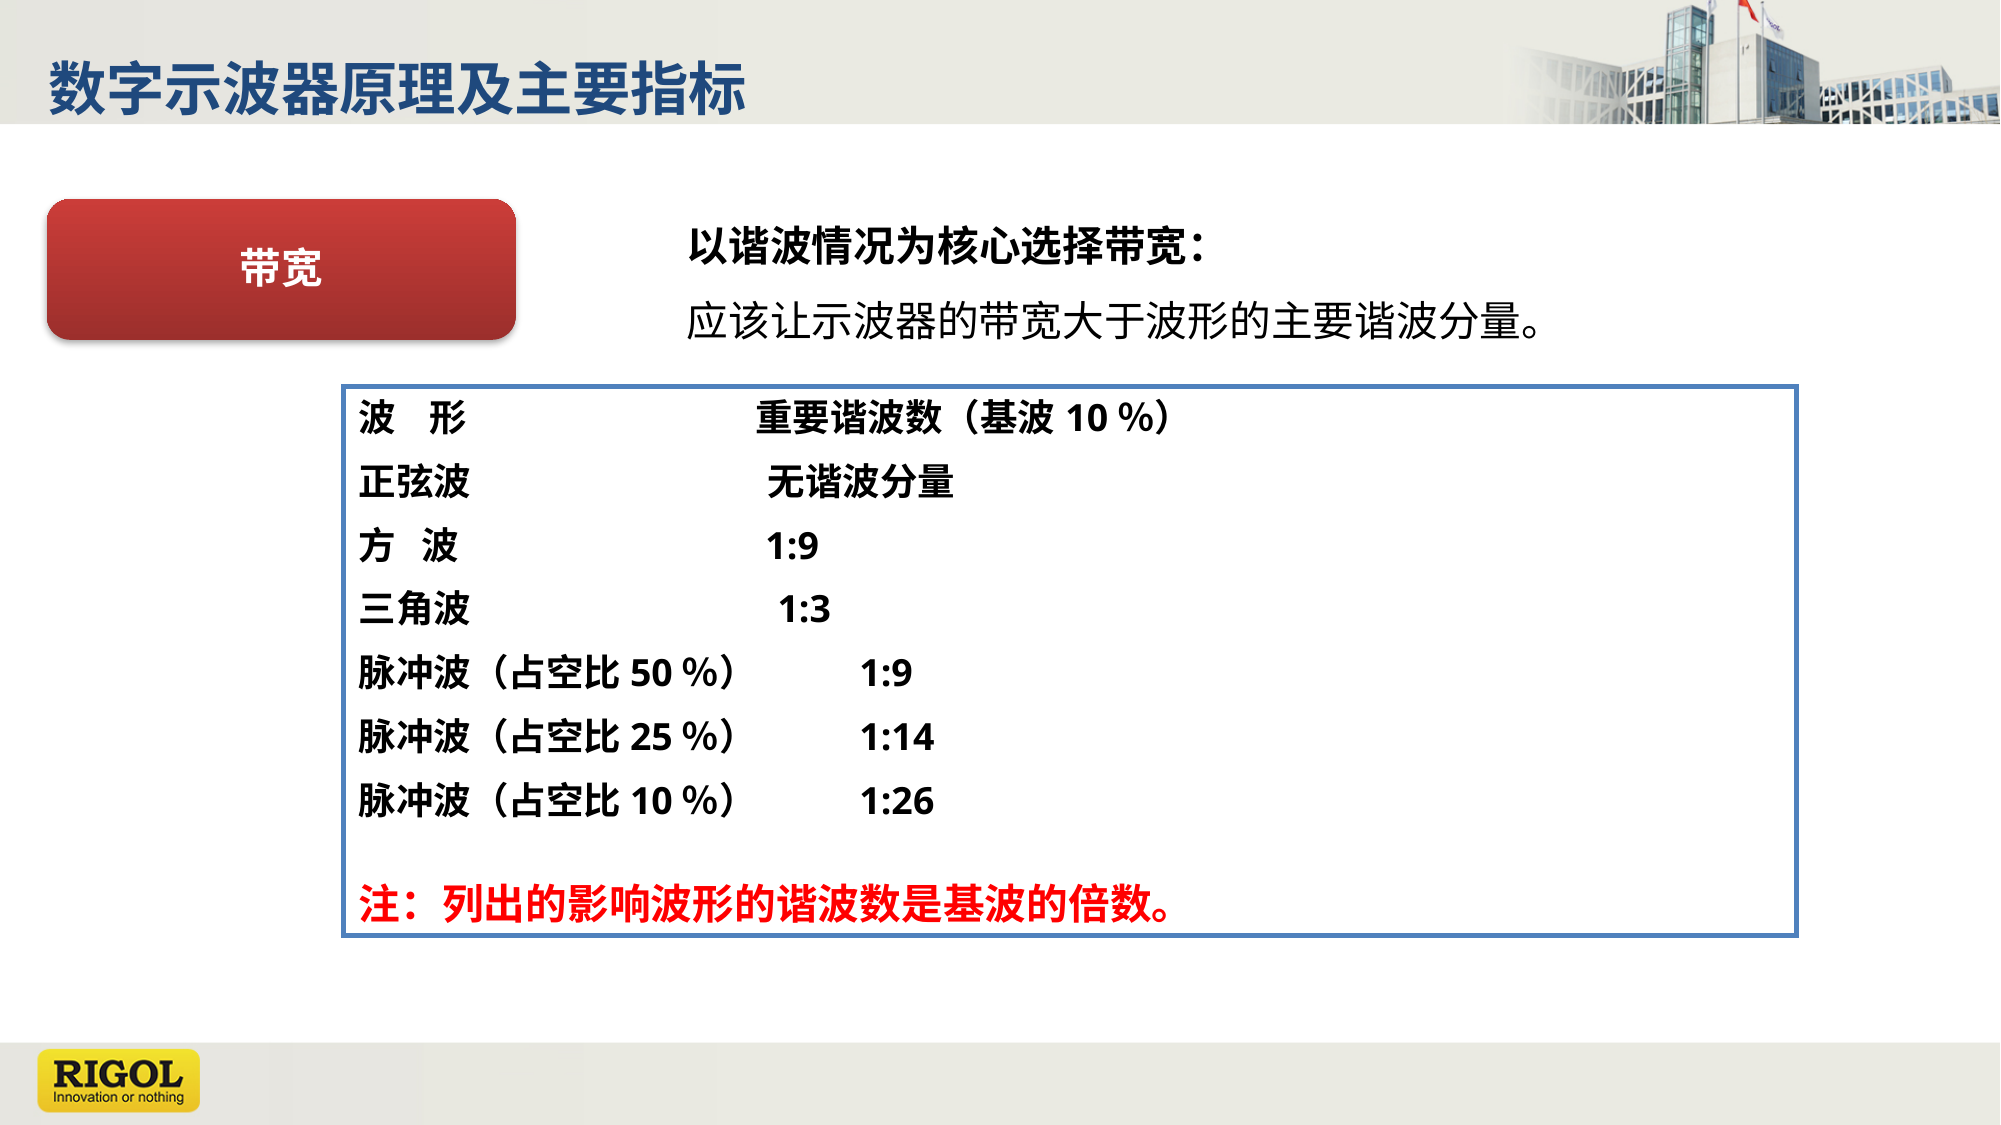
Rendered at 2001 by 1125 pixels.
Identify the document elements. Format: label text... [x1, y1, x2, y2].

text_box 以谐波情况为核心选择带宽： 应该让示波器的带宽大于波形的主要谐波分量。 [671, 187, 2000, 353]
picture [0, 0, 2000, 1125]
text_box 数字示波器原理及主要指标 [33, 37, 1784, 138]
text_box 波 形 重要谐波数（基波10％） 正弦波 无谐波分量 方 波 1:9 三角波 1:3 脉冲波（占空比50％） 1:9 脉冲波（占空比25％） 1:14 脉冲波（占空比10％） 1:26 注：列出的影响波形的谐波数是基波的倍数。 [343, 386, 1797, 936]
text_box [46, 198, 516, 341]
